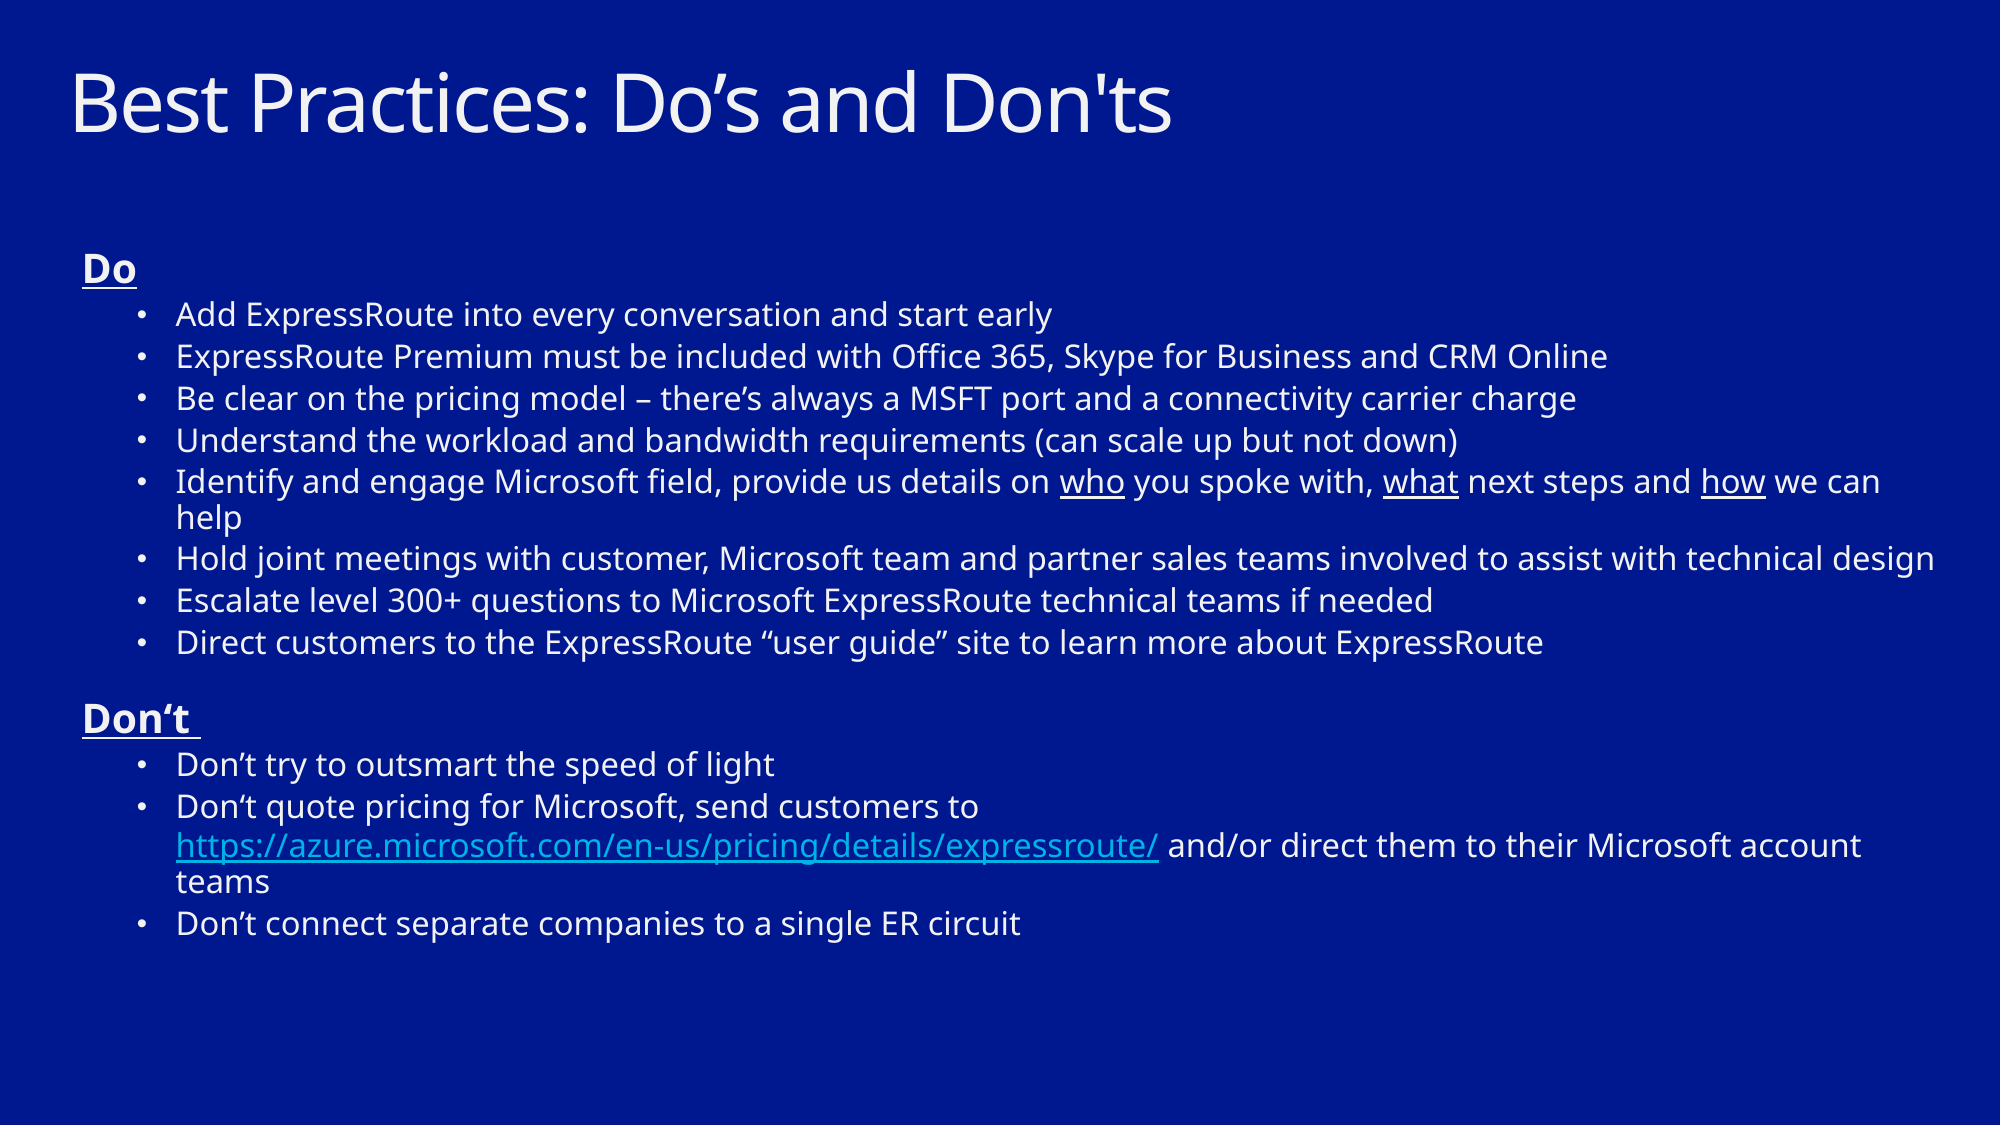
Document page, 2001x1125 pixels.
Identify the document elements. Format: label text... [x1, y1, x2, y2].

title Best Practices: Do’s and Don'ts [44, 47, 1957, 196]
list Do Add ExpressRoute into every conversation and start early ExpressRoute Premium must be included with Office 365, Skype for Business and CRM Online Be clear on the pricing model – there’s always a MSFT port and a connectivity carrier charge Understand the workload and bandwidth requirements (can scale up but not down) Identify and engage Microsoft field, provide us details on who you spoke with, what next steps and how we can help Hold joint meetings with customer, Microsoft team and partner sales teams involved to assist with technical design Escalate level 300+ questions to Microsoft ExpressRoute technical teams if needed Direct customers to the ExpressRoute “user guide” site to learn more about ExpressRoute Don‘t Don’t try to outsmart the speed of light Don‘t quote pricing for Microsoft, send customers to https://azure.microsoft.com/en-us/pricing/details/expressroute/ and/or direct them to their Microsoft account teams Don’t connect separate companies to a single ER circuit [57, 233, 1970, 905]
